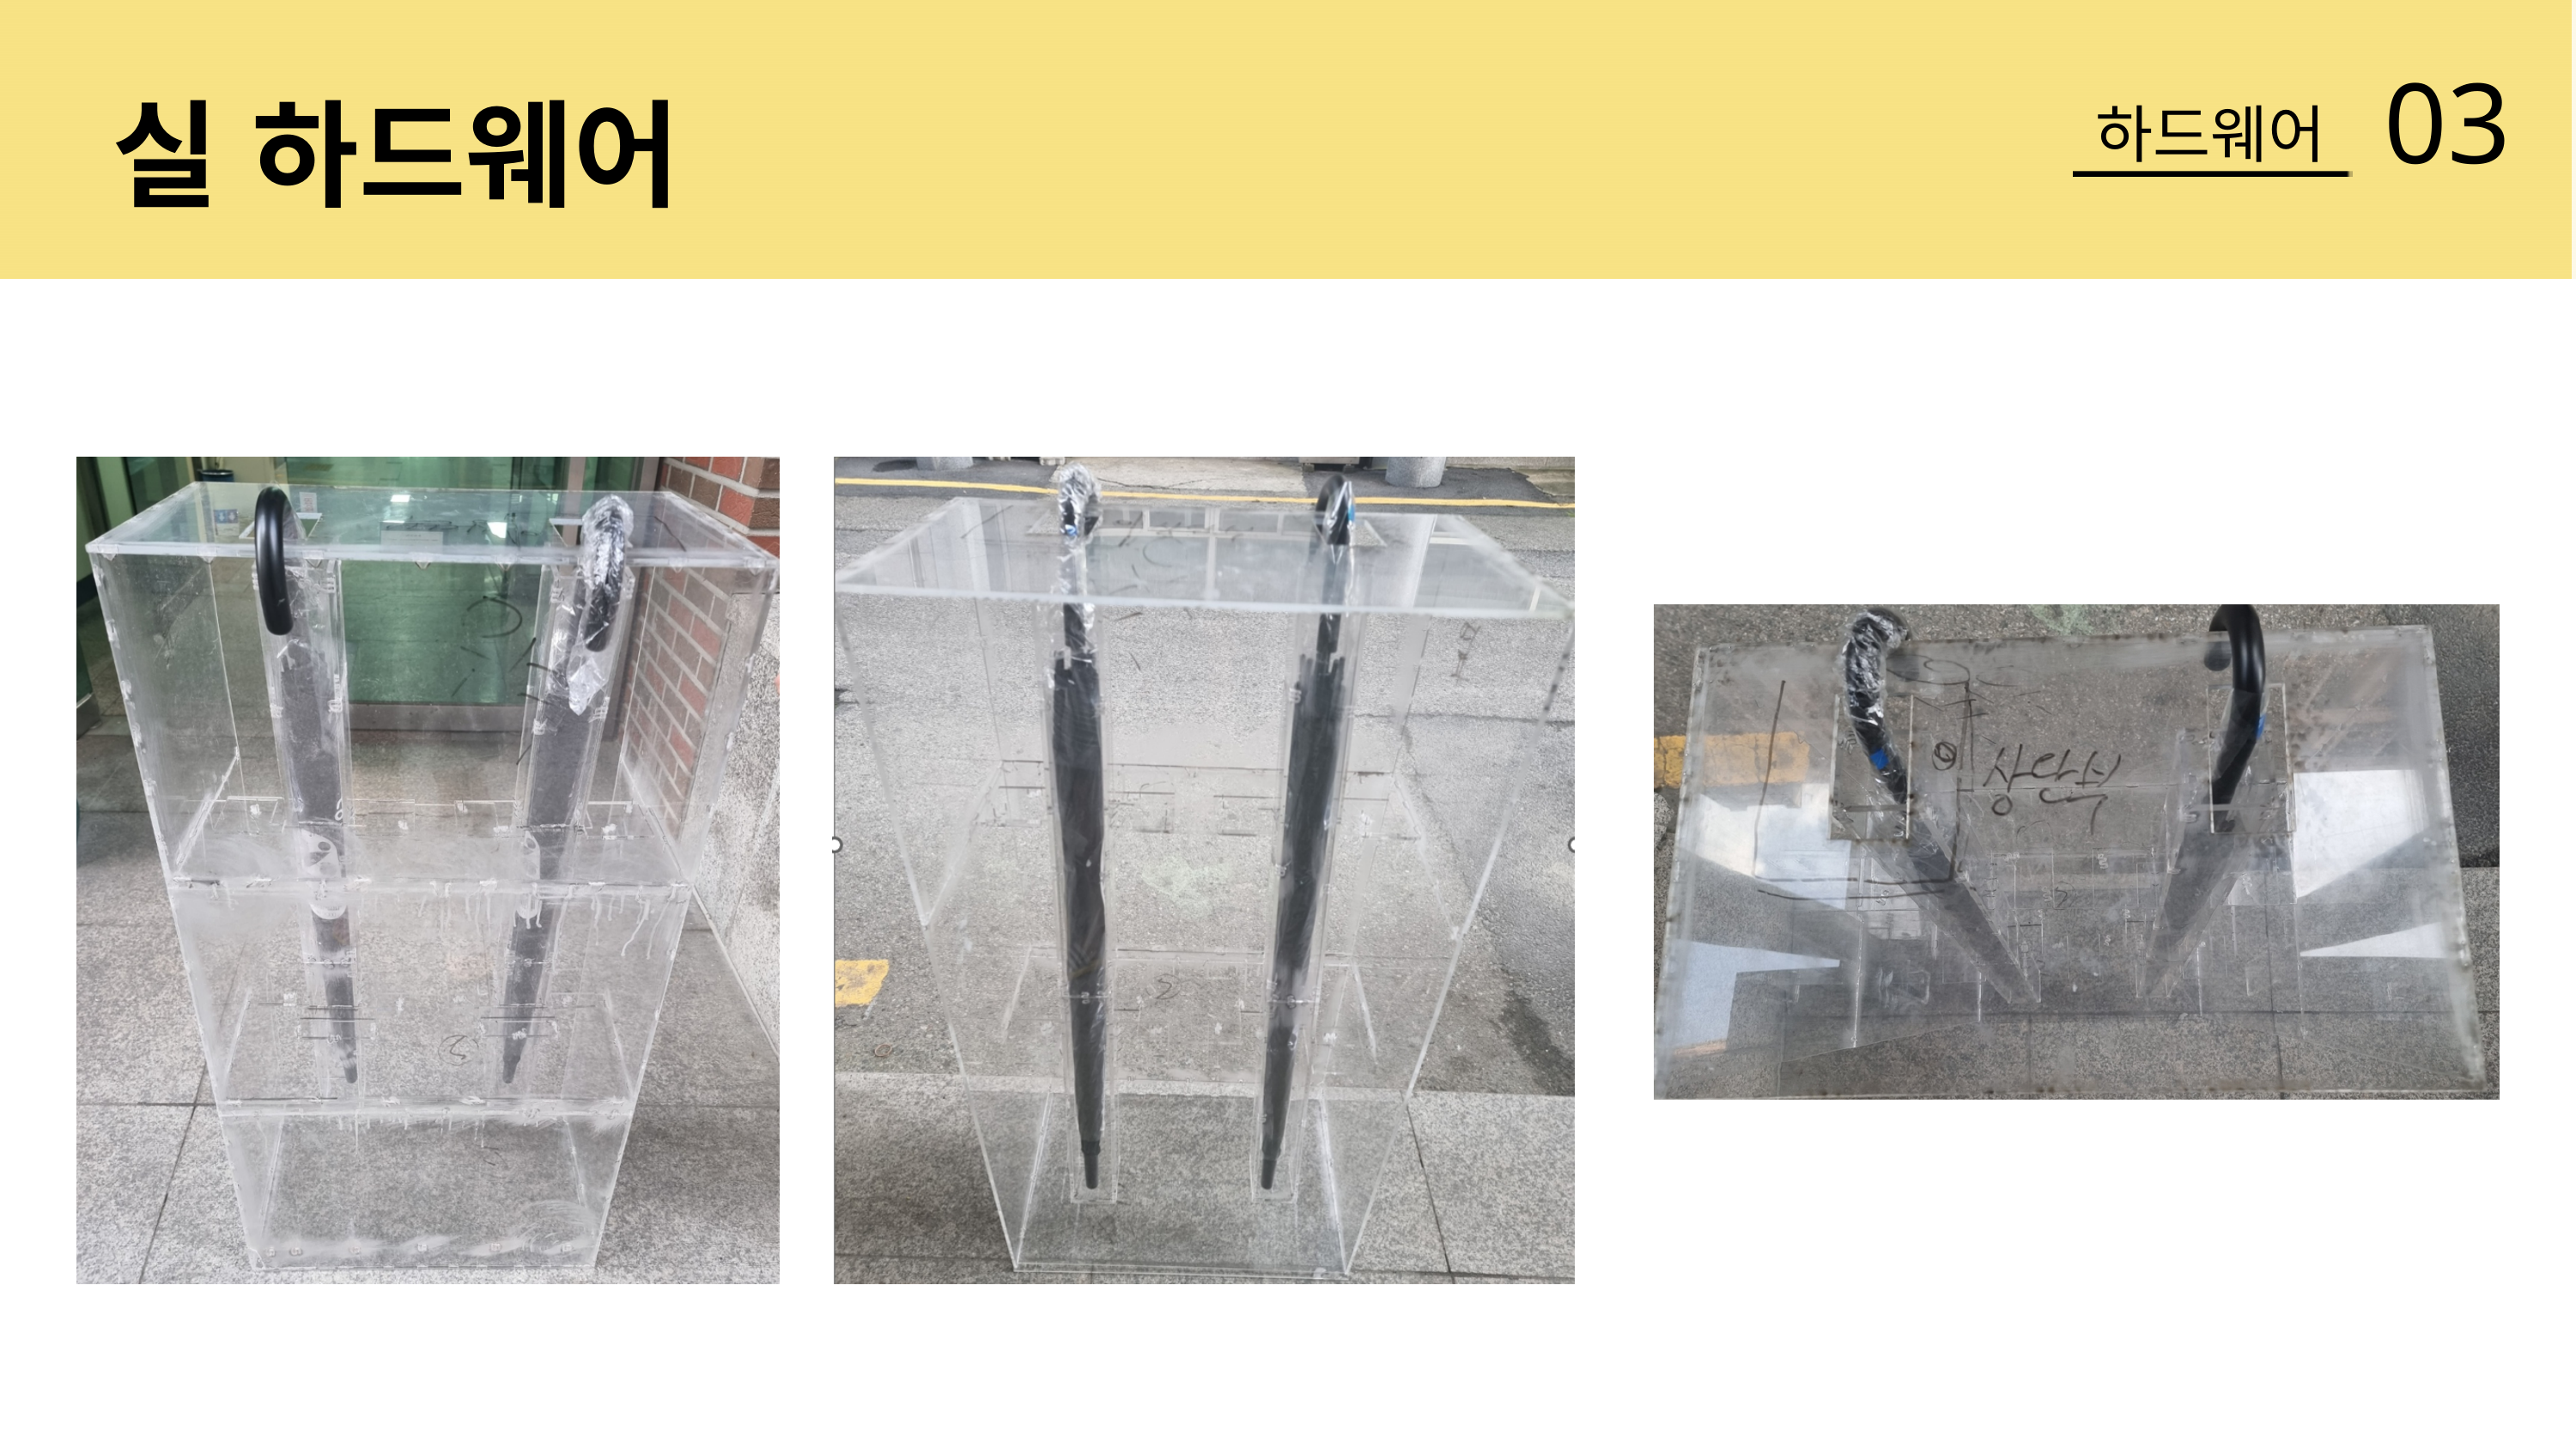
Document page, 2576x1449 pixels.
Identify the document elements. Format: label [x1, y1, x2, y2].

picture [832, 457, 1575, 1284]
picture [1654, 604, 2500, 1100]
picture [0, 0, 2576, 280]
picture [76, 457, 780, 1284]
